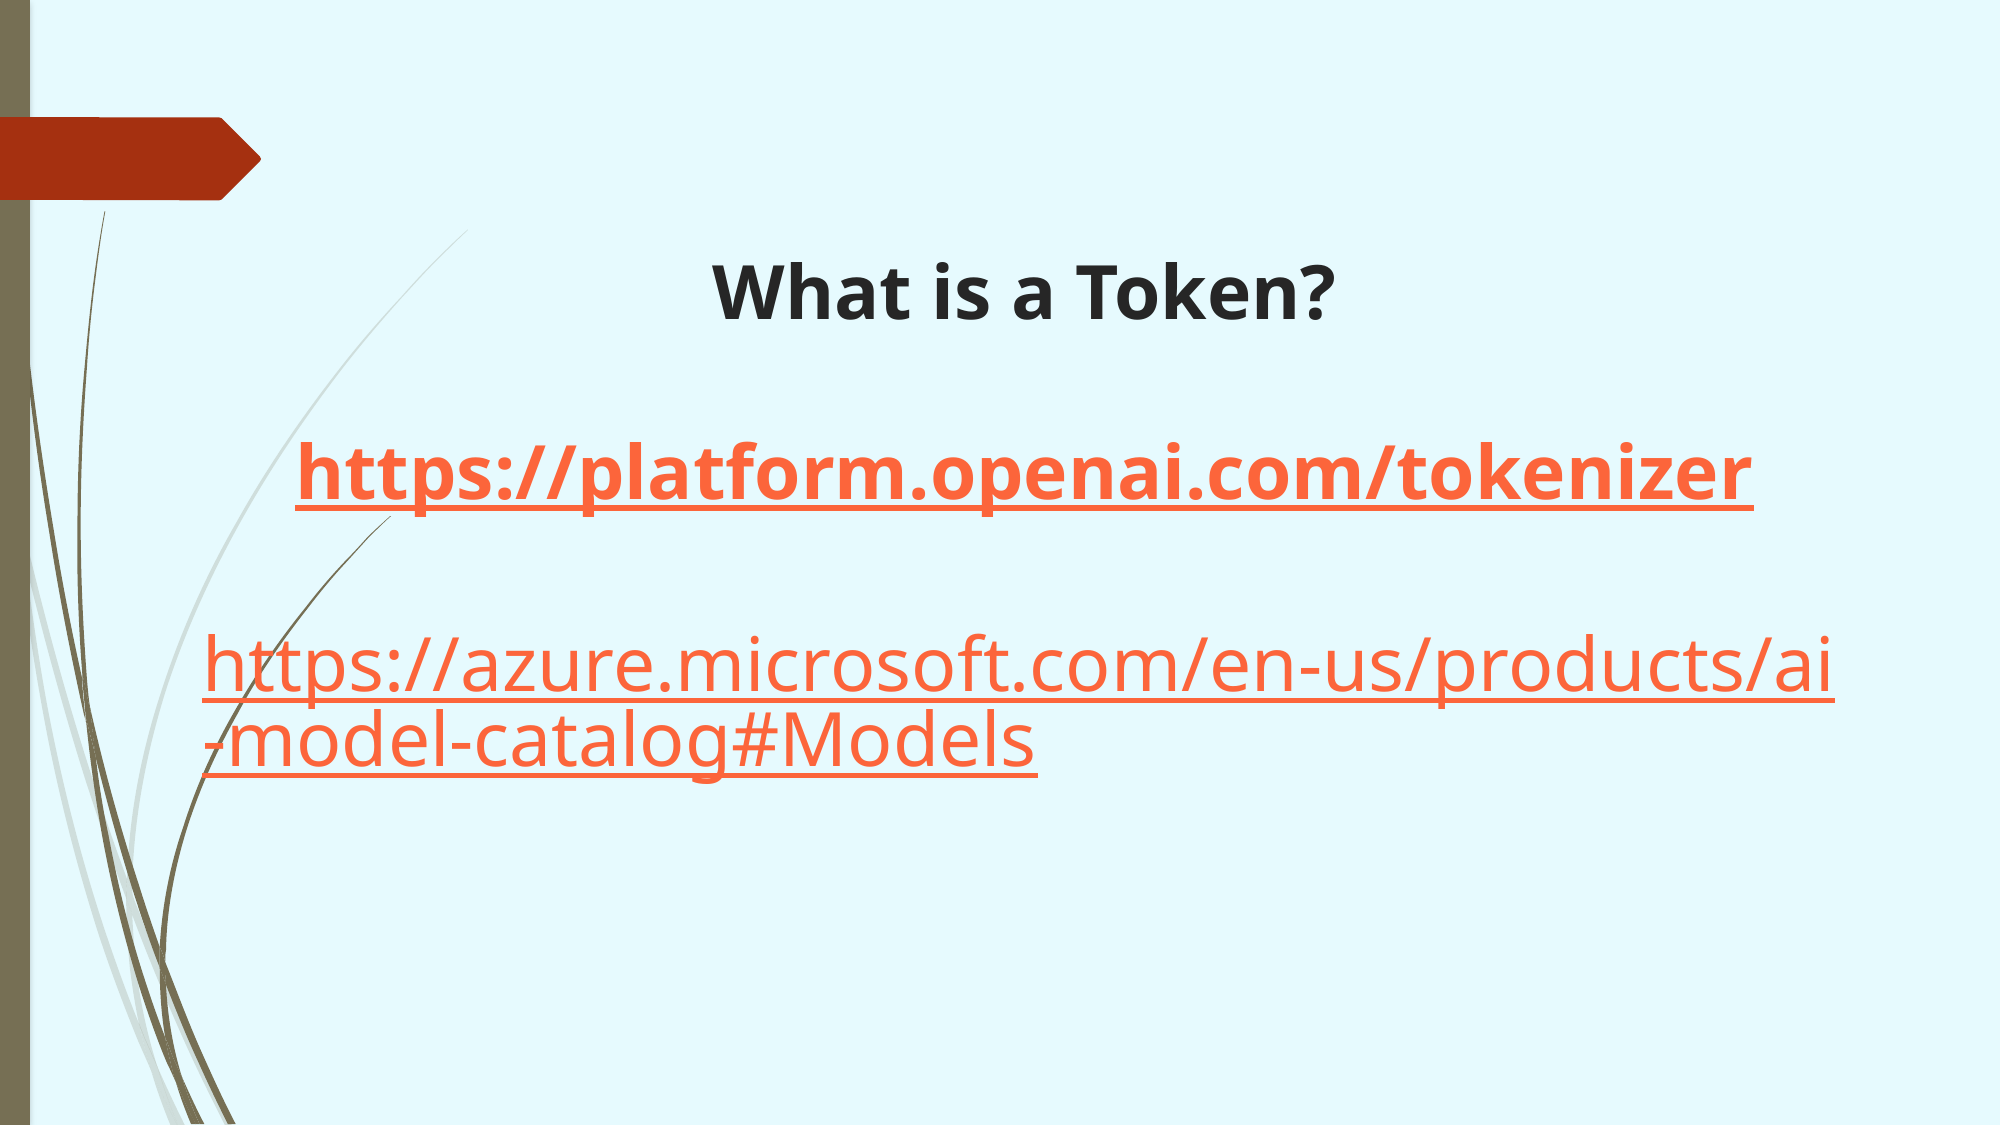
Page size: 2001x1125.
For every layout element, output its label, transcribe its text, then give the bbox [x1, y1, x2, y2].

title What is a Token? https://platform.openai.com/tokenizer https://azure.microsoft.com/en-us/products/ai-model-catalog#Models [187, 237, 1863, 1125]
